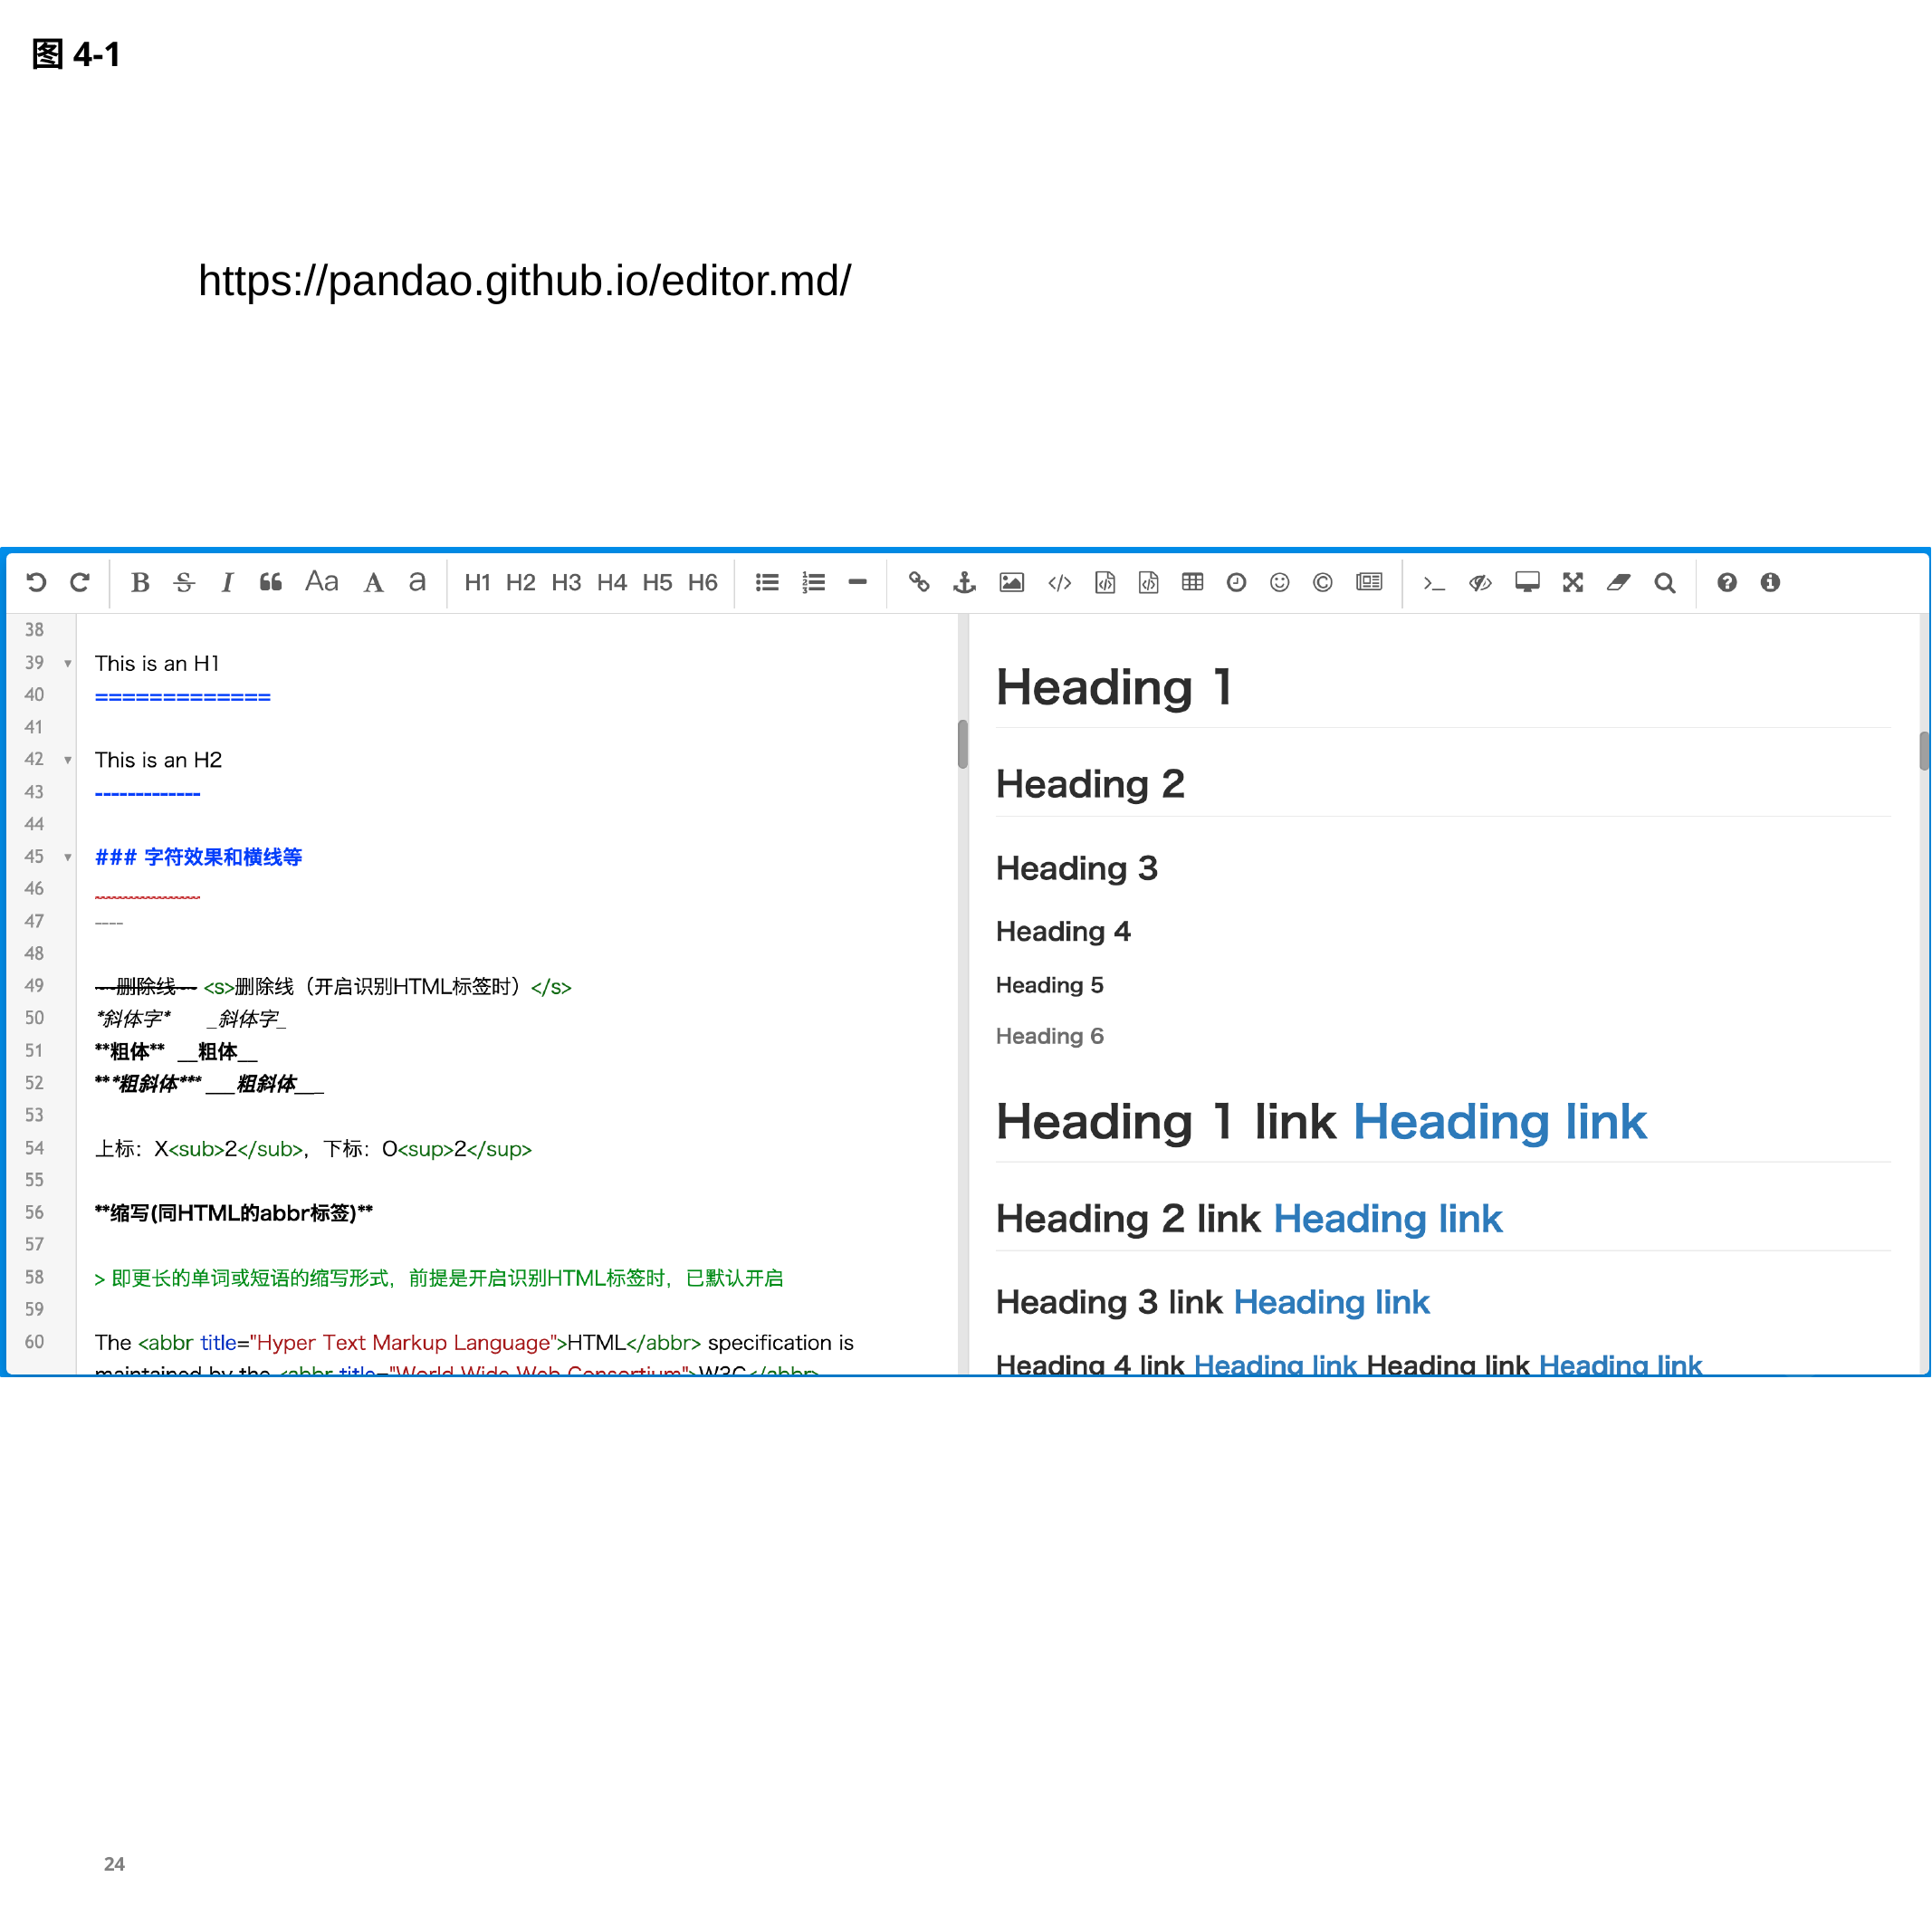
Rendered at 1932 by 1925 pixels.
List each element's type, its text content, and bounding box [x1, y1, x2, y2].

text_box 图4-1 [14, 10, 1753, 97]
picture [0, 547, 1931, 1378]
text_box https://pandao.github.io/editor.md/ [185, 245, 1151, 311]
